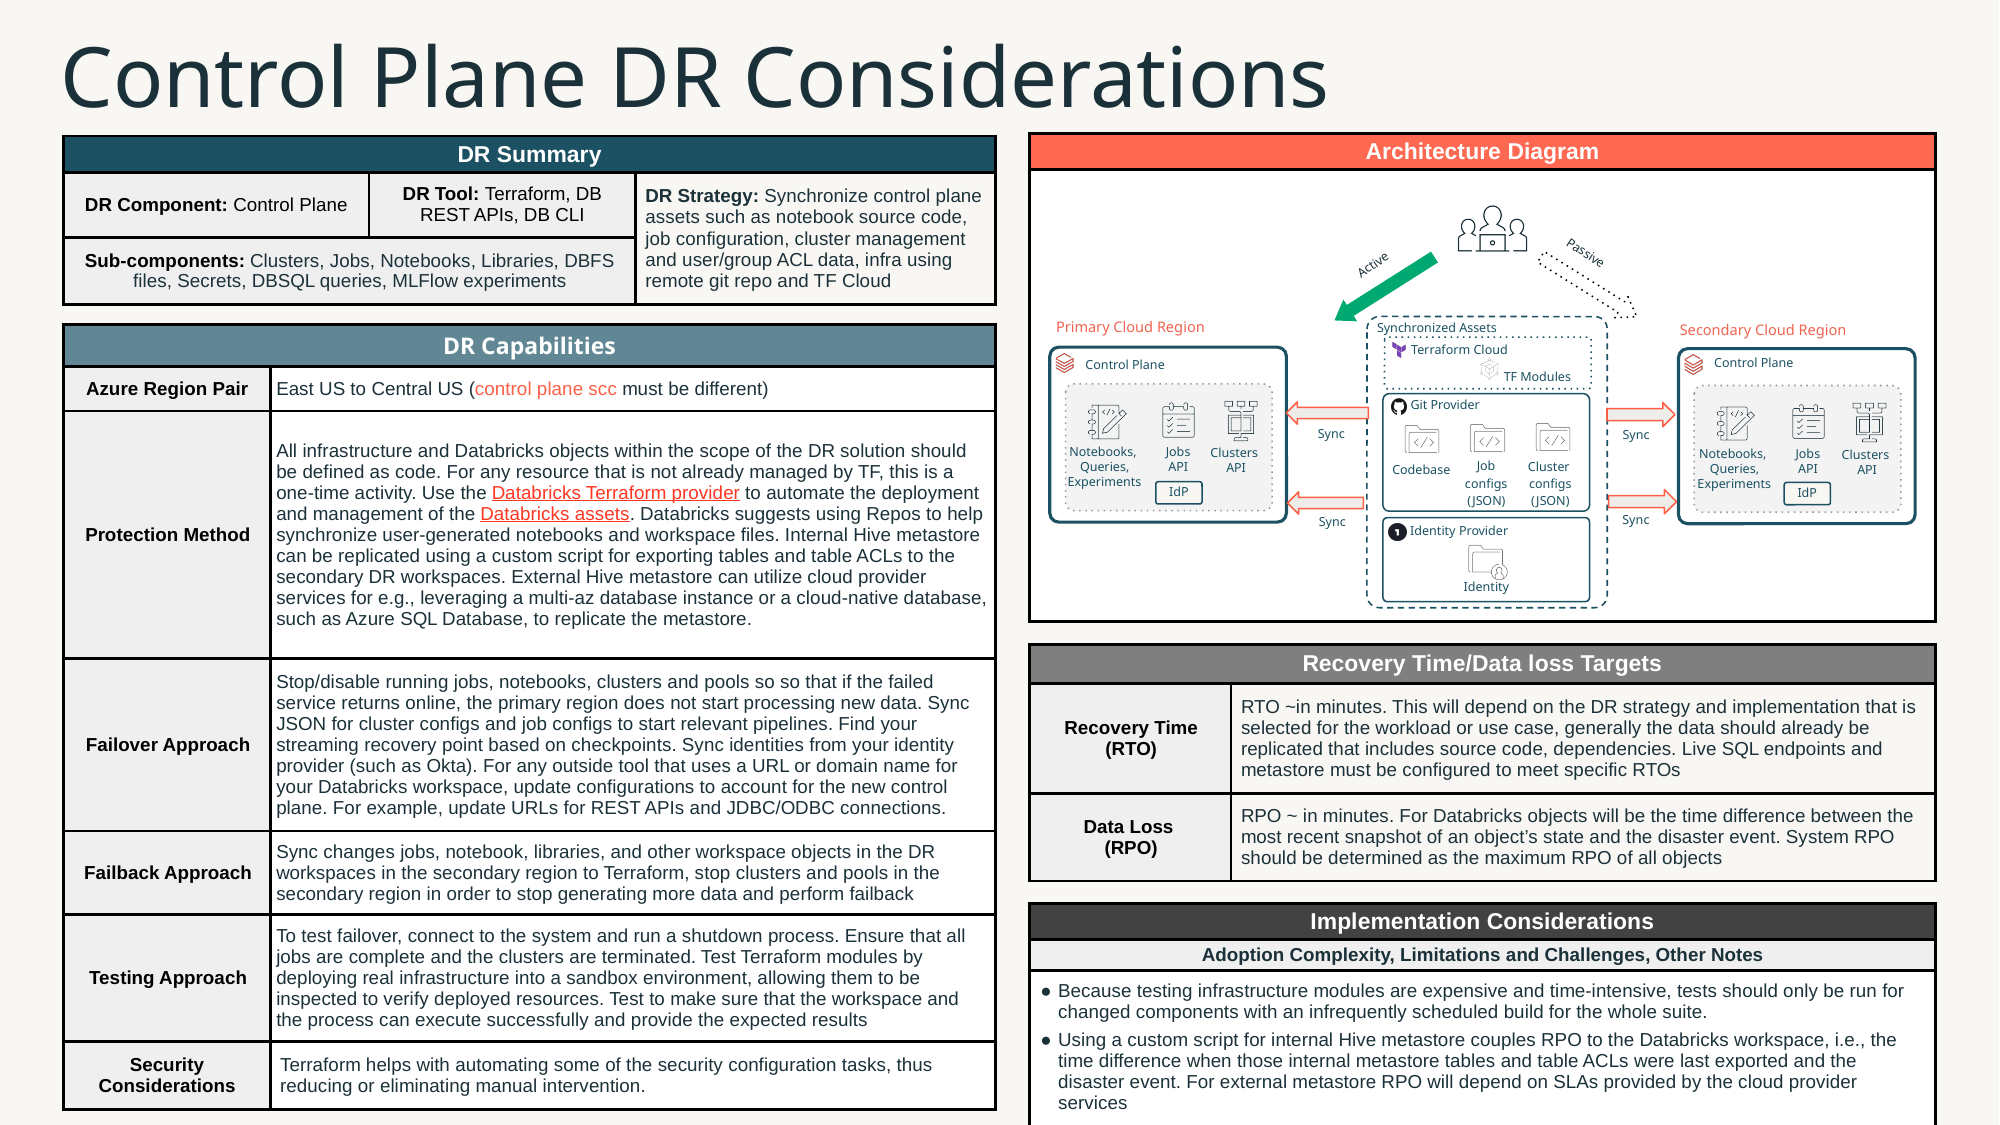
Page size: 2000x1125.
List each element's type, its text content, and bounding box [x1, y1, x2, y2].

table_cell Adoption Complexity, Limitations and Challenges, Other Notes [1031, 941, 1934, 969]
text_box Git Provider [1382, 480, 1588, 512]
text_box Notebooks, Queries, Experiments [1049, 429, 1160, 492]
table_cell Failover Approach [65, 660, 269, 830]
table_cell Sync changes jobs, notebook, libraries, and other workspace objects in the DR workspaces in the secondary region to Terraform, stop clusters and pools in the secondary region in order to stop generating more data and perform failback [272, 832, 994, 913]
text_box Notebooks, Queries, Experiments [1681, 430, 1788, 493]
text_box Jobs API [1144, 428, 1195, 477]
text_box Primary Cloud Region [1040, 303, 1230, 342]
table_header Implementation Considerations [1031, 905, 1934, 938]
picture [1684, 354, 1705, 375]
table_cell Because testing infrastructure modules are expensive and time-intensive, tests should only be run for changed components with an infrequently scheduled build for the whole suite. Using a custom script for internal Hive metastore couples RPO to the Databricks workspace, i.e., the time difference when those internal metastore tables and table ACLs were last exported and the disaster event. For external metastore RPO will depend on SLAs provided by the cloud provider services [1031, 972, 1934, 1125]
text_box Sync [1298, 499, 1367, 532]
picture [1216, 397, 1265, 445]
text_box [1694, 479, 1901, 513]
table_cell Stop/disable running jobs, notebooks, clusters and pools so so that if the failed service returns online, the primary region does not start processing new data. Sync JSON for cluster configs and job configs to start relevant pipelines. Find your streaming recovery point based on checkpoints. Sync identities from your identity provider (such as Okta). For any outside tool that uses a URL or domain name for your Databricks workspace, update configurations to account for the new control plane. For example, update URLs for REST APIs and JDBC/ODBC connections. [272, 660, 994, 830]
text_box Job configs (JSON) [1448, 441, 1506, 509]
text_box IdP [1155, 481, 1203, 504]
text_box Jobs API [1774, 431, 1826, 479]
table_cell RTO ~in minutes. This will depend on the DR strategy and implementation that is selected for the workload or use case, generally the data should already be replicated that includes source code, dependencies. Live SQL endpoints and metastore must be configured to meet specific RTOs [1232, 685, 1934, 792]
table_cell Protection Method [65, 412, 269, 657]
text_box [1287, 491, 1364, 515]
picture [1387, 521, 1408, 542]
text_box [1607, 402, 1675, 427]
title Control Plane DR Considerations [60, 32, 1810, 128]
table_cell Security Considerations [65, 1043, 269, 1108]
table_cell Data Loss (RPO) [1031, 795, 1230, 880]
picture [1712, 400, 1761, 448]
text_box Passive [1562, 234, 1630, 288]
picture [1529, 413, 1578, 461]
text_box [1286, 401, 1369, 425]
picture [1055, 353, 1076, 374]
text_box [1334, 251, 1438, 322]
picture [1463, 538, 1512, 587]
table_cell To test failover, connect to the system and run a shutdown process. Ensure that all jobs are complete and the clusters are terminated. Test Terraform modules by deploying real infrastructure into a sandbox environment, allowing them to be inspected to verify deployed resources. Test to make sure that the workspace and the process can execute successfully and provide the expected results [272, 916, 994, 1040]
text_box Synchronized Assets [1366, 316, 1608, 608]
picture [1463, 414, 1512, 462]
picture [1784, 397, 1833, 446]
text_box Clusters API [1195, 430, 1277, 478]
table_header DR Summary [65, 137, 994, 171]
table_cell Recovery Time (RTO) [1031, 685, 1230, 792]
picture [1083, 398, 1132, 446]
table_cell [1031, 171, 1934, 620]
text_box Cluster configs (JSON) [1506, 441, 1595, 509]
text_box Clusters API [1826, 432, 1909, 481]
picture [1454, 191, 1532, 267]
text_box [1065, 477, 1273, 511]
picture [1390, 398, 1446, 463]
text_box Secondary Cloud Region [1664, 305, 1902, 344]
table_cell RPO ~ in minutes. For Databricks objects will be the time difference between the most recent snapshot of an object’s state and the disaster event. System RPO should be determined as the maximum RPO of all objects [1232, 795, 1934, 880]
text_box Git Provider [1382, 393, 1590, 446]
table_cell Terraform helps with automating some of the security configuration tasks, thus reducing or eliminating manual intervention. [272, 1043, 994, 1108]
text_box Identity [1439, 563, 1534, 597]
table_cell DR Component: Control Plane [65, 174, 368, 236]
picture [1476, 356, 1503, 382]
text_box Sync [1297, 419, 1366, 444]
table_header DR Capabilities [65, 326, 994, 365]
table_cell East US to Central US (control plane scc must be different) [272, 368, 994, 410]
text_box [1537, 251, 1637, 318]
table_cell Testing Approach [65, 916, 269, 1040]
text_box Active [1353, 229, 1421, 283]
table_cell DR Strategy: Synchronize control plane assets such as notebook source code, job configuration, cluster management and user/group ACL data, infra using remote git repo and TF Cloud [637, 174, 994, 303]
text_box Terraform Cloud [1384, 337, 1592, 389]
table_header Recovery Time/Data loss Targets [1031, 646, 1934, 682]
table_cell Failback Approach [65, 832, 269, 913]
text_box TF Modules [1504, 364, 1600, 388]
table_cell DR Tool: Terraform, DB REST APIs, DB CLI [370, 174, 634, 236]
text_box Codebase [1374, 446, 1448, 480]
table_header Architecture Diagram [1031, 135, 1934, 168]
text_box [1065, 383, 1273, 430]
picture [1845, 398, 1894, 447]
table_cell Azure Region Pair [65, 368, 269, 410]
text_box Control Plane [1678, 348, 1916, 524]
table_cell All infrastructure and Databricks objects within the scope of the DR solution should be defined as code. For any resource that is not already managed by TF, this is a one-time activity. Use the Databricks Terraform provider to automate the deployment and management of the Databricks assets. Databricks suggests using Repos to help synchronize user-generated notebooks and workspace files. Internal Hive metastore can be replicated using a custom script for exporting tables and table ACLs to the secondary DR workspaces. External Hive metastore can utilize cloud provider services for e.g., leveraging a multi-az database instance or a cloud-native database, such as Azure SQL Database, to replicate the metastore. [272, 412, 994, 657]
table_cell Sub-components: Clusters, Jobs, Notebooks, Libraries, DBFS files, Secrets, DBSQL queries, MLFlow experiments [65, 239, 634, 303]
text_box Sync [1604, 497, 1668, 530]
text_box Identity Provider [1382, 517, 1590, 602]
picture [1154, 396, 1203, 444]
text_box IdP [1784, 482, 1831, 505]
text_box [1694, 385, 1901, 432]
text_box Control Plane [1049, 347, 1287, 523]
text_box [1608, 489, 1677, 514]
text_box Sync [1604, 412, 1668, 445]
picture [1386, 339, 1412, 360]
